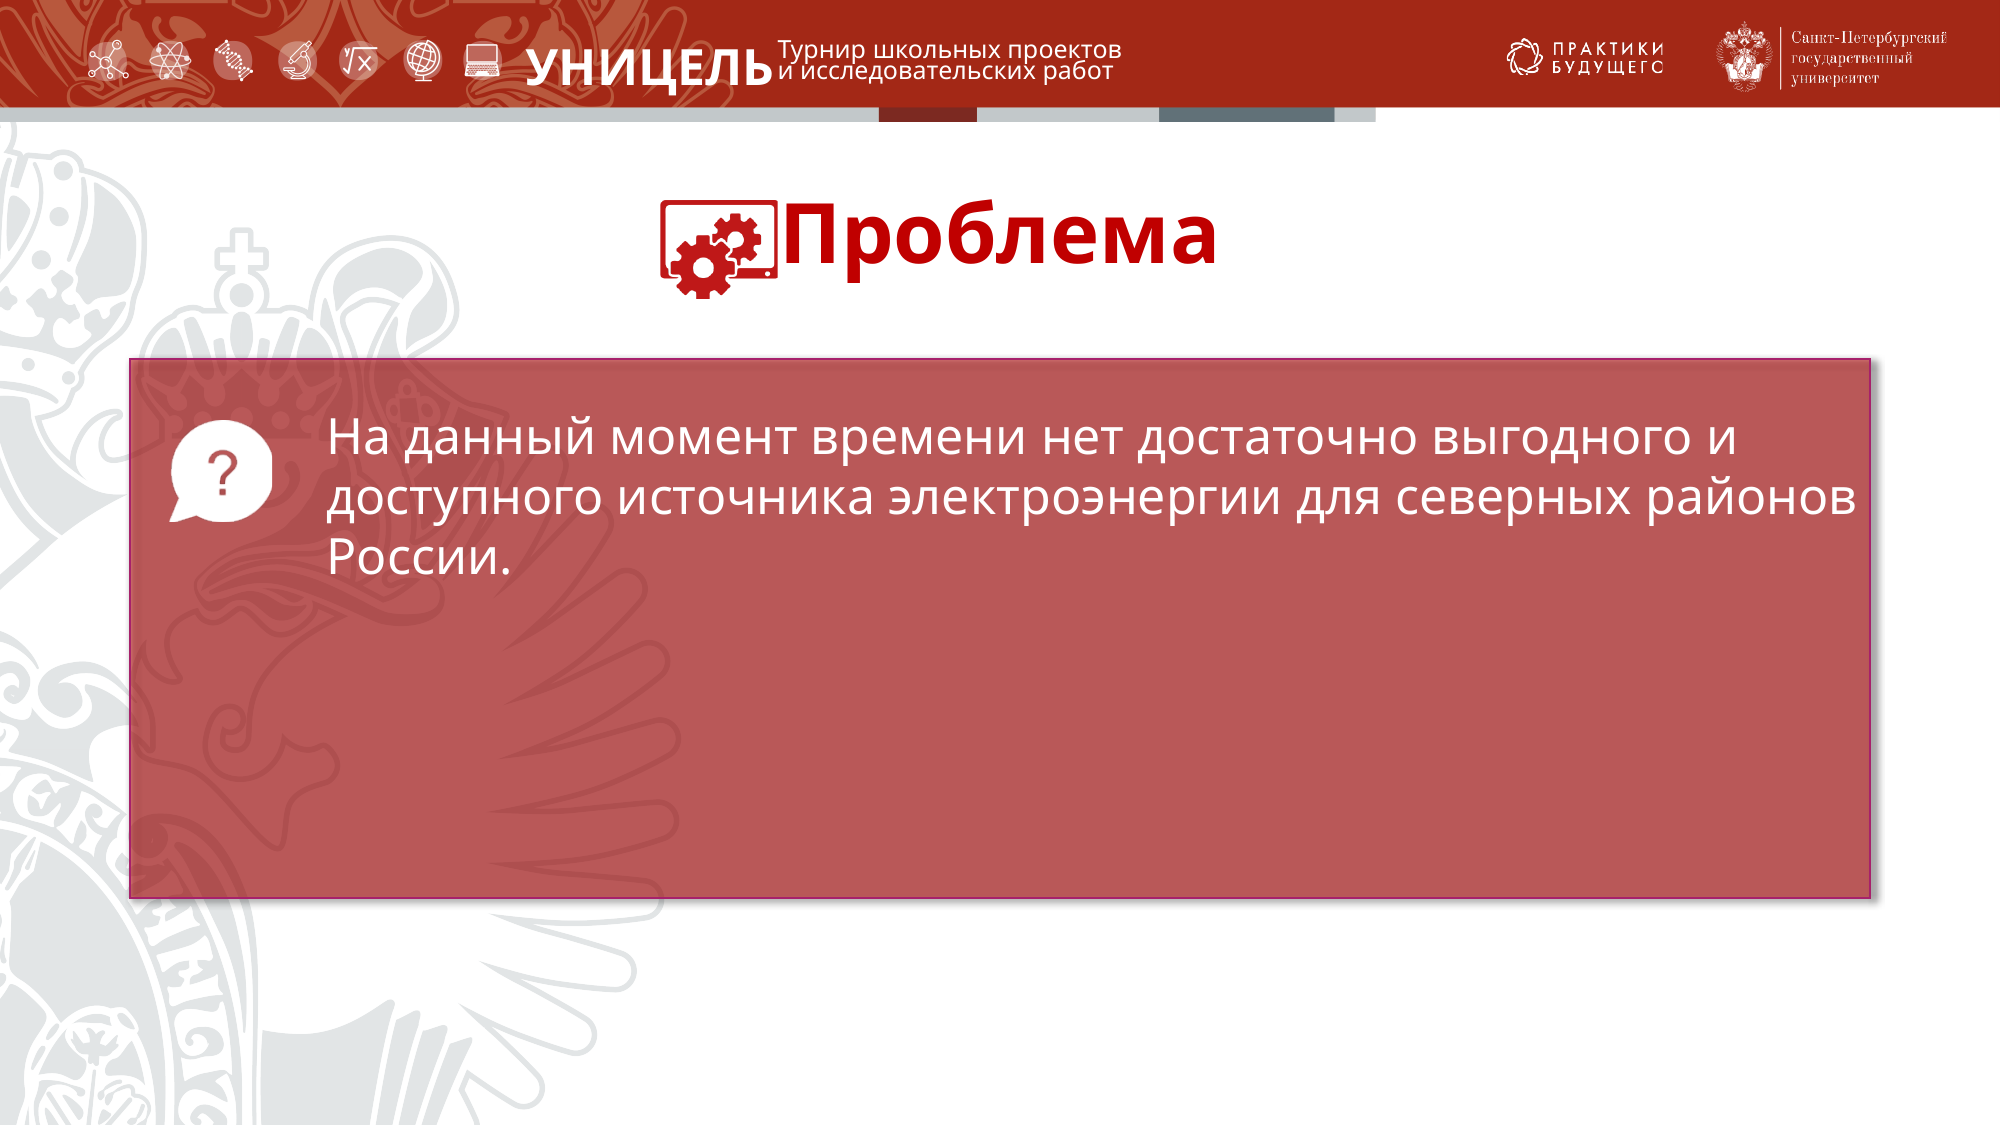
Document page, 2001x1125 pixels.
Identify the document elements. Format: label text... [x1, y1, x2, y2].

text_box [129, 358, 1871, 899]
text_box На данный момент времени нет достаточно выгодного и доступного источника электроэнергии для северных районов России. [311, 397, 1882, 592]
title Проблема [68, 171, 1932, 263]
picture [0, 0, 2000, 1125]
